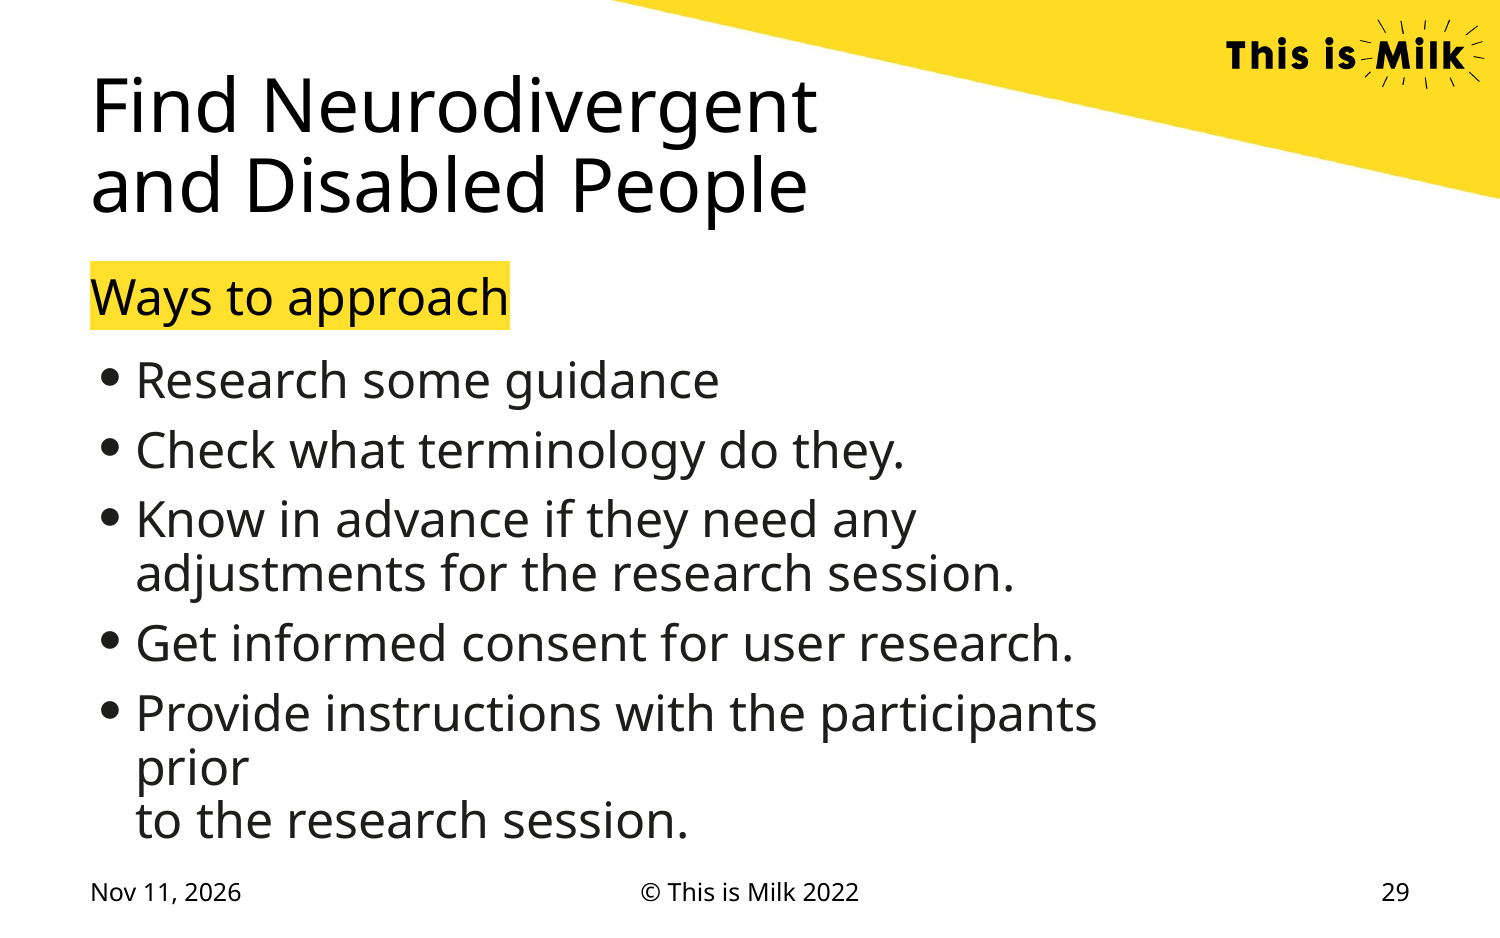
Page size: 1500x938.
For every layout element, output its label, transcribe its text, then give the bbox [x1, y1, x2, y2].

text_box © This is Milk 2022 [512, 868, 988, 919]
text_box Ways to approach [75, 257, 1281, 341]
list Research some guidance Check what terminology do they. Know in advance if they need any adjustments for the research session. Get informed consent for user research. Provide instructions with the participants prior to the research session. [45, 347, 1166, 514]
text_box Find Neurodivergent and Disabled People [75, 59, 904, 237]
picture [306, 0, 1500, 938]
slide_number 29 [1074, 868, 1425, 919]
slide_number 9-Jun-22 [75, 868, 425, 919]
